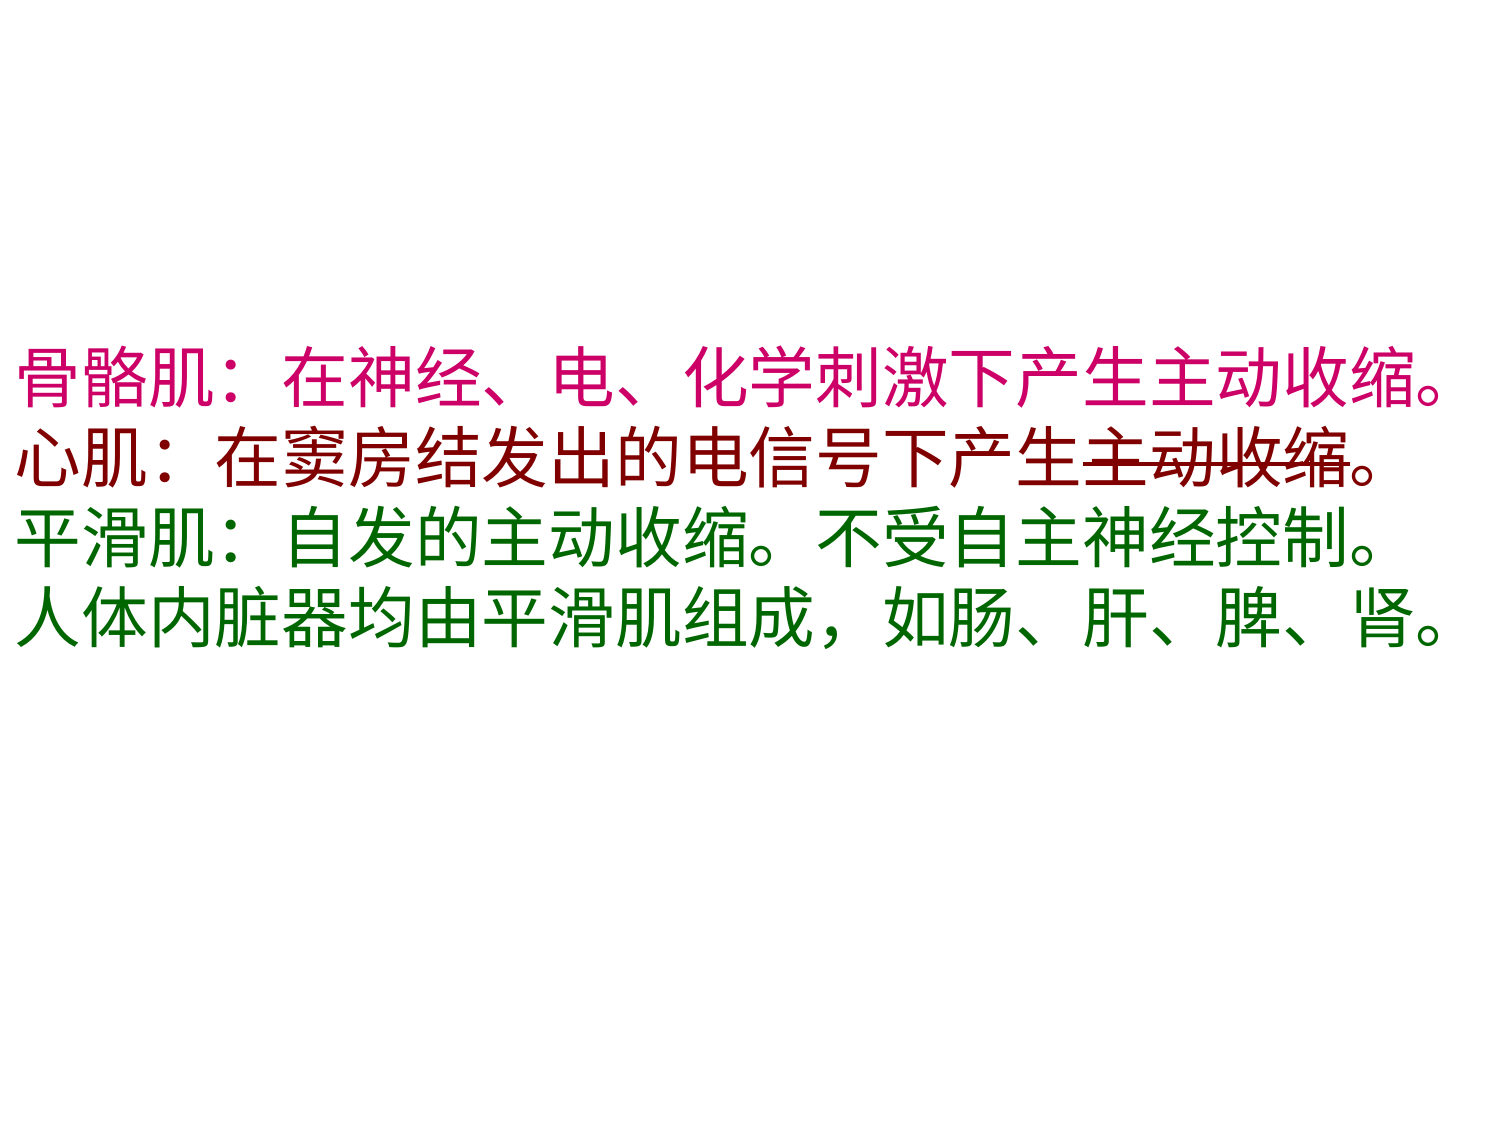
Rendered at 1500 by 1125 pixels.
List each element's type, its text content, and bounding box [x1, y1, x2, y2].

text_box 骨骼肌：在神经、电、化学刺激下产生主动收缩。 心肌：在窦房结发出的电信号下产生主动收缩。 平滑肌：自发的主动收缩。不受自主神经控制。 人体内脏器均由平滑肌组成，如肠、肝、脾、肾。 [0, 328, 1500, 663]
